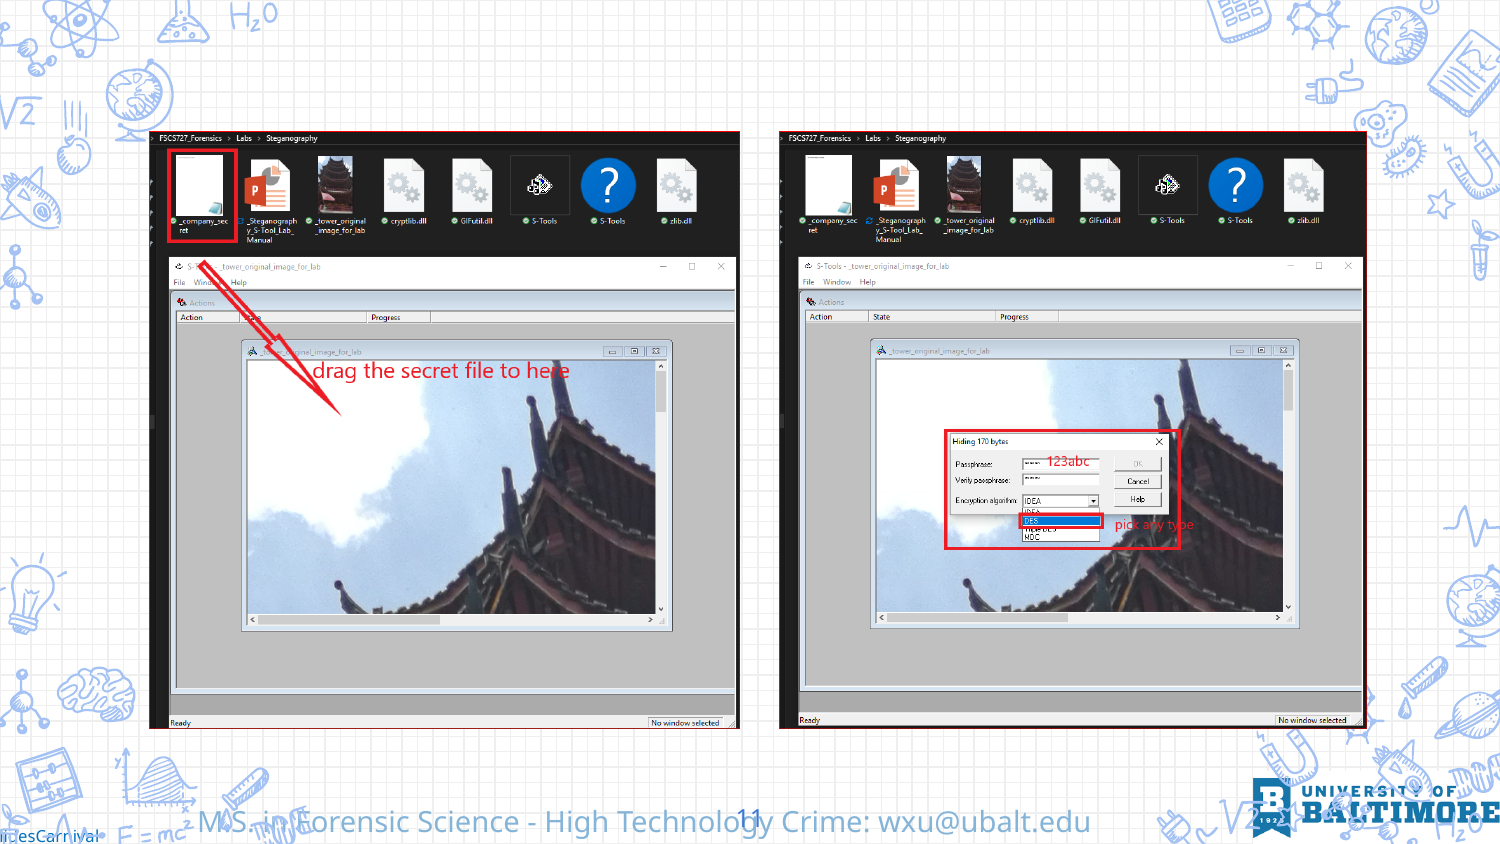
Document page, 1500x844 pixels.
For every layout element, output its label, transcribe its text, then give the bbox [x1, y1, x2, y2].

picture [1481, 771, 1489, 788]
picture [1408, 786, 1417, 792]
picture [1471, 771, 1479, 786]
slide_number 11 [705, 796, 795, 844]
picture [1405, 773, 1430, 800]
picture [1354, 819, 1361, 827]
picture [149, 131, 740, 730]
picture [1375, 780, 1390, 791]
picture [1381, 771, 1421, 792]
picture [1342, 796, 1349, 806]
picture [1283, 771, 1308, 783]
picture [1388, 823, 1396, 835]
picture [1479, 779, 1483, 790]
picture [1253, 771, 1500, 844]
picture [778, 131, 1367, 730]
